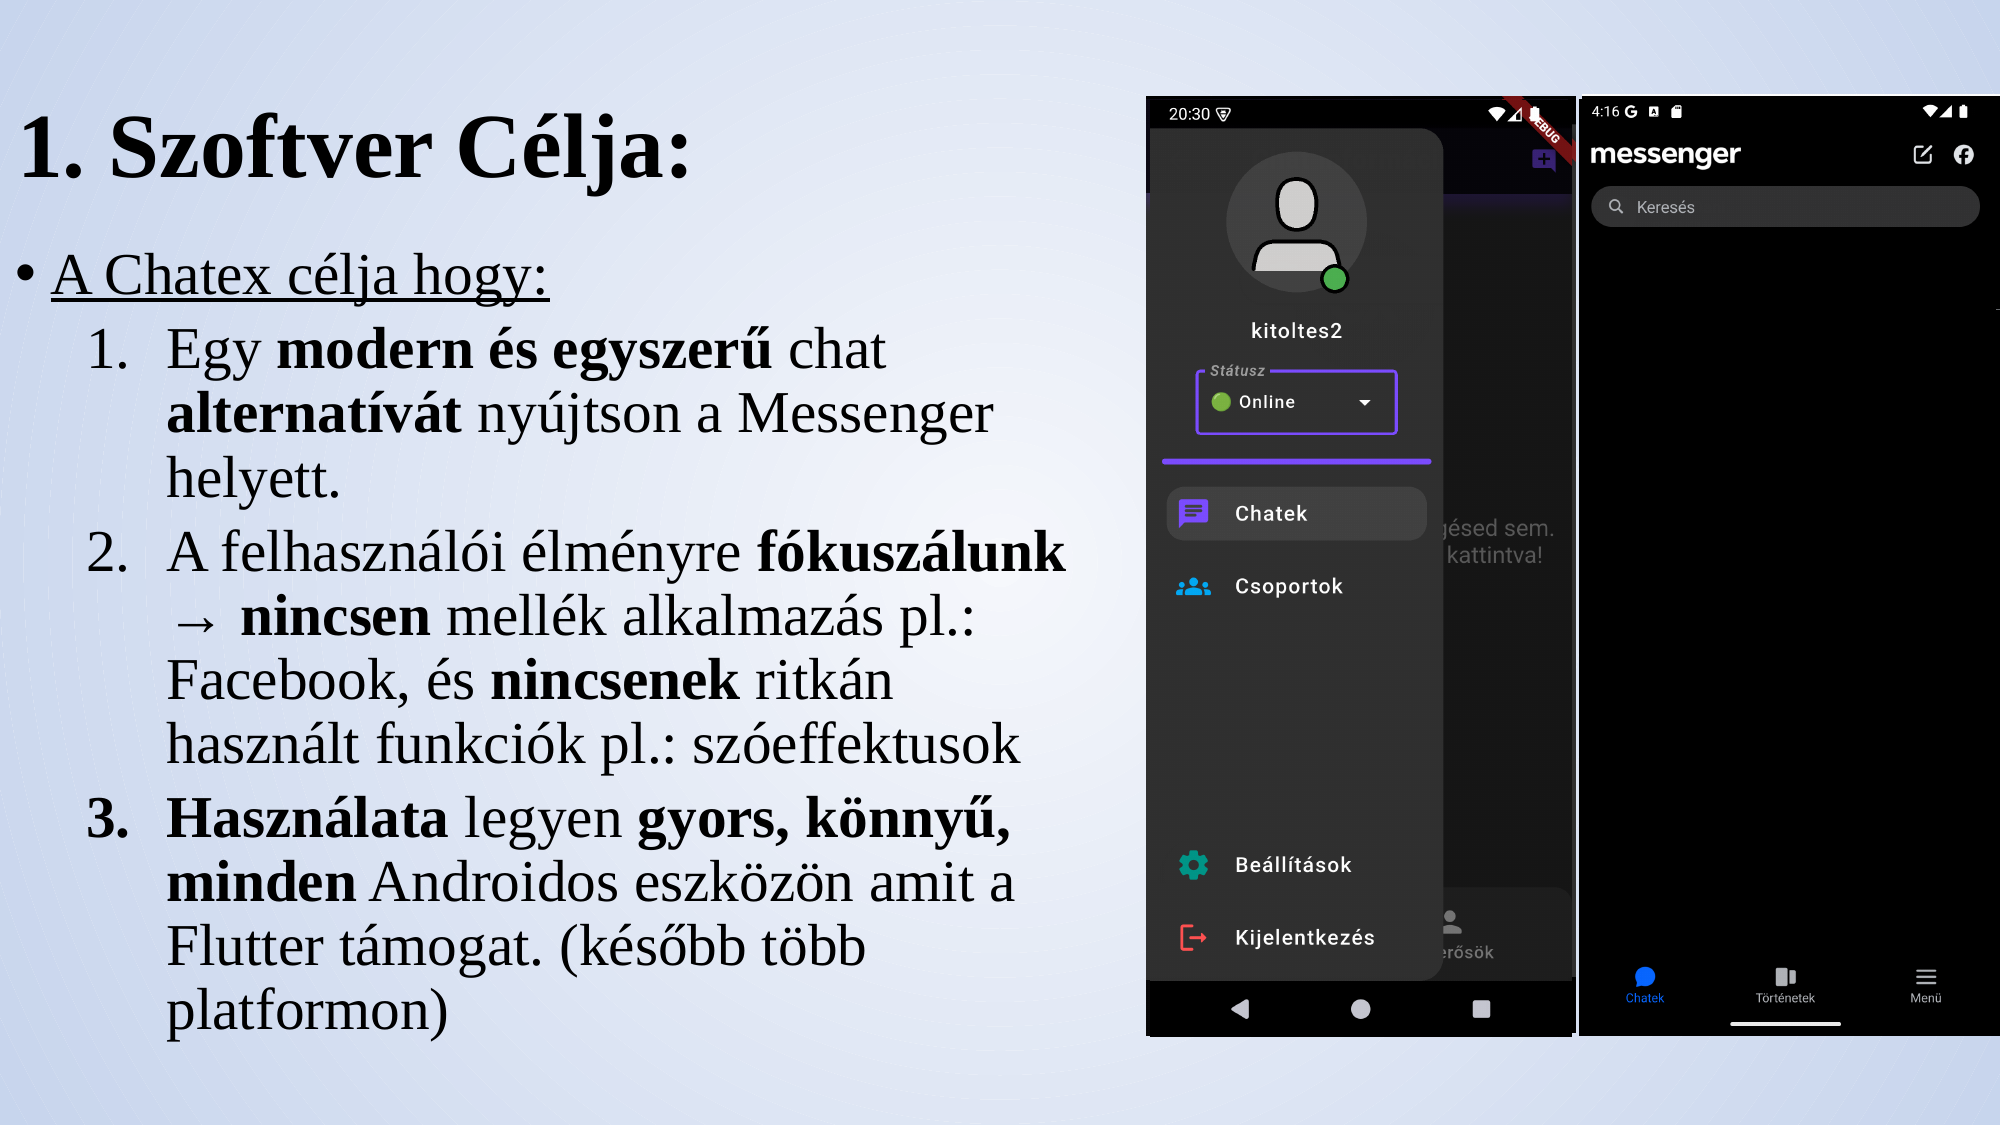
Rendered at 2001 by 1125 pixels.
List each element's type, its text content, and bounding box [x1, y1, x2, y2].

picture [1579, 94, 2000, 1036]
title 1. Szoftver Célja: [2, 59, 778, 236]
list A Chatex célja hogy: Egy modern és egyszerű chat alternatívát nyújtson a Messenger helyett. A felhasználói élményre fókuszálunk → nincsen mellék alkalmazás pl.: Facebook, és nincsenek ritkán használt funkciók pl.: szóeffektusok Használata legyen gyors, könnyű, minden Androidos eszközön amit a Flutter támogat. (később több platformon) [0, 236, 1105, 1066]
picture [1146, 96, 1576, 1037]
